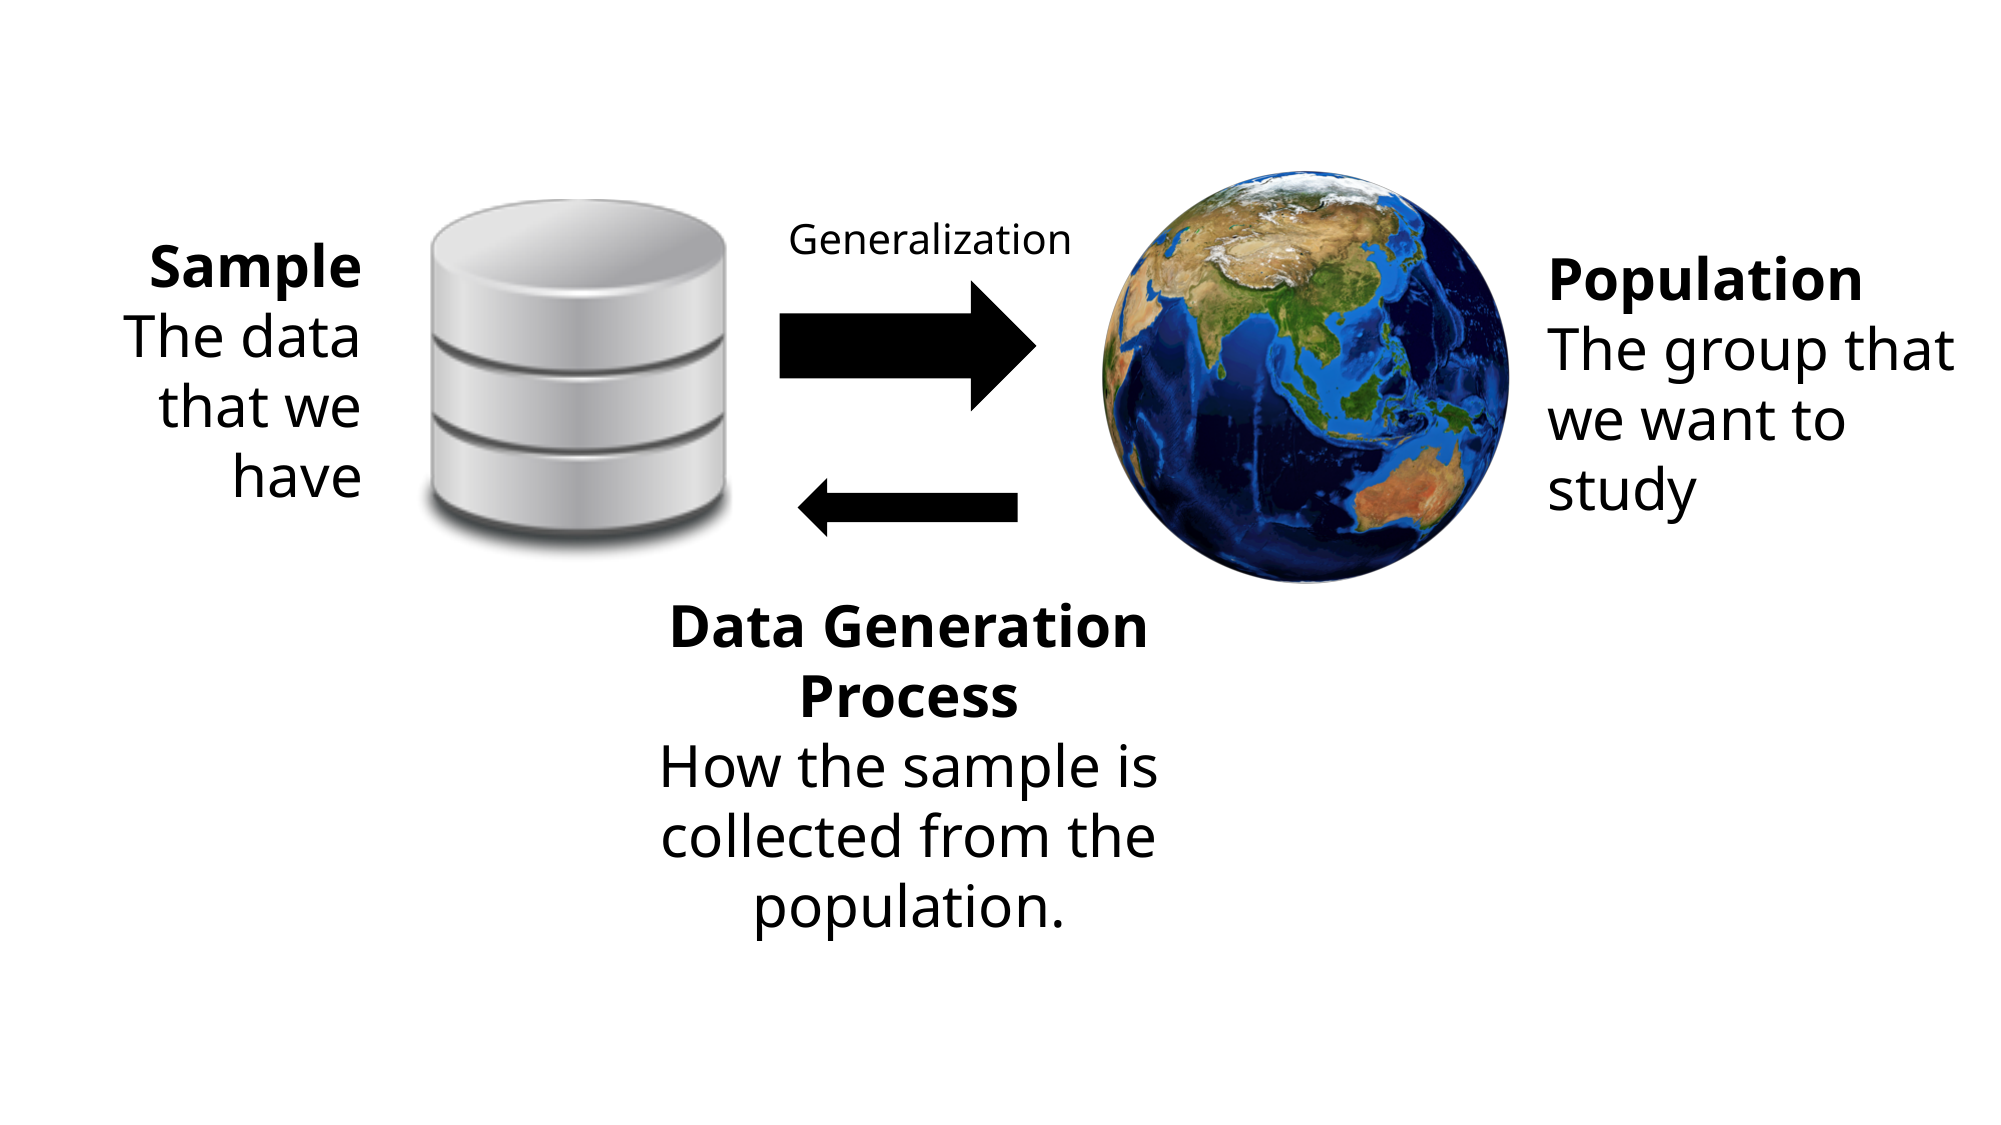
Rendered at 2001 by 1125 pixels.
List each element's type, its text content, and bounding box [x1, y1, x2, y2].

picture [412, 199, 746, 568]
text_box Population The group that we want to study [1546, 234, 1977, 530]
picture [1070, 145, 1546, 621]
text_box [779, 280, 1037, 412]
title Generalization [761, 197, 1070, 286]
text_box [568, 480, 1247, 951]
text_box Sample The data that we have [17, 221, 378, 517]
